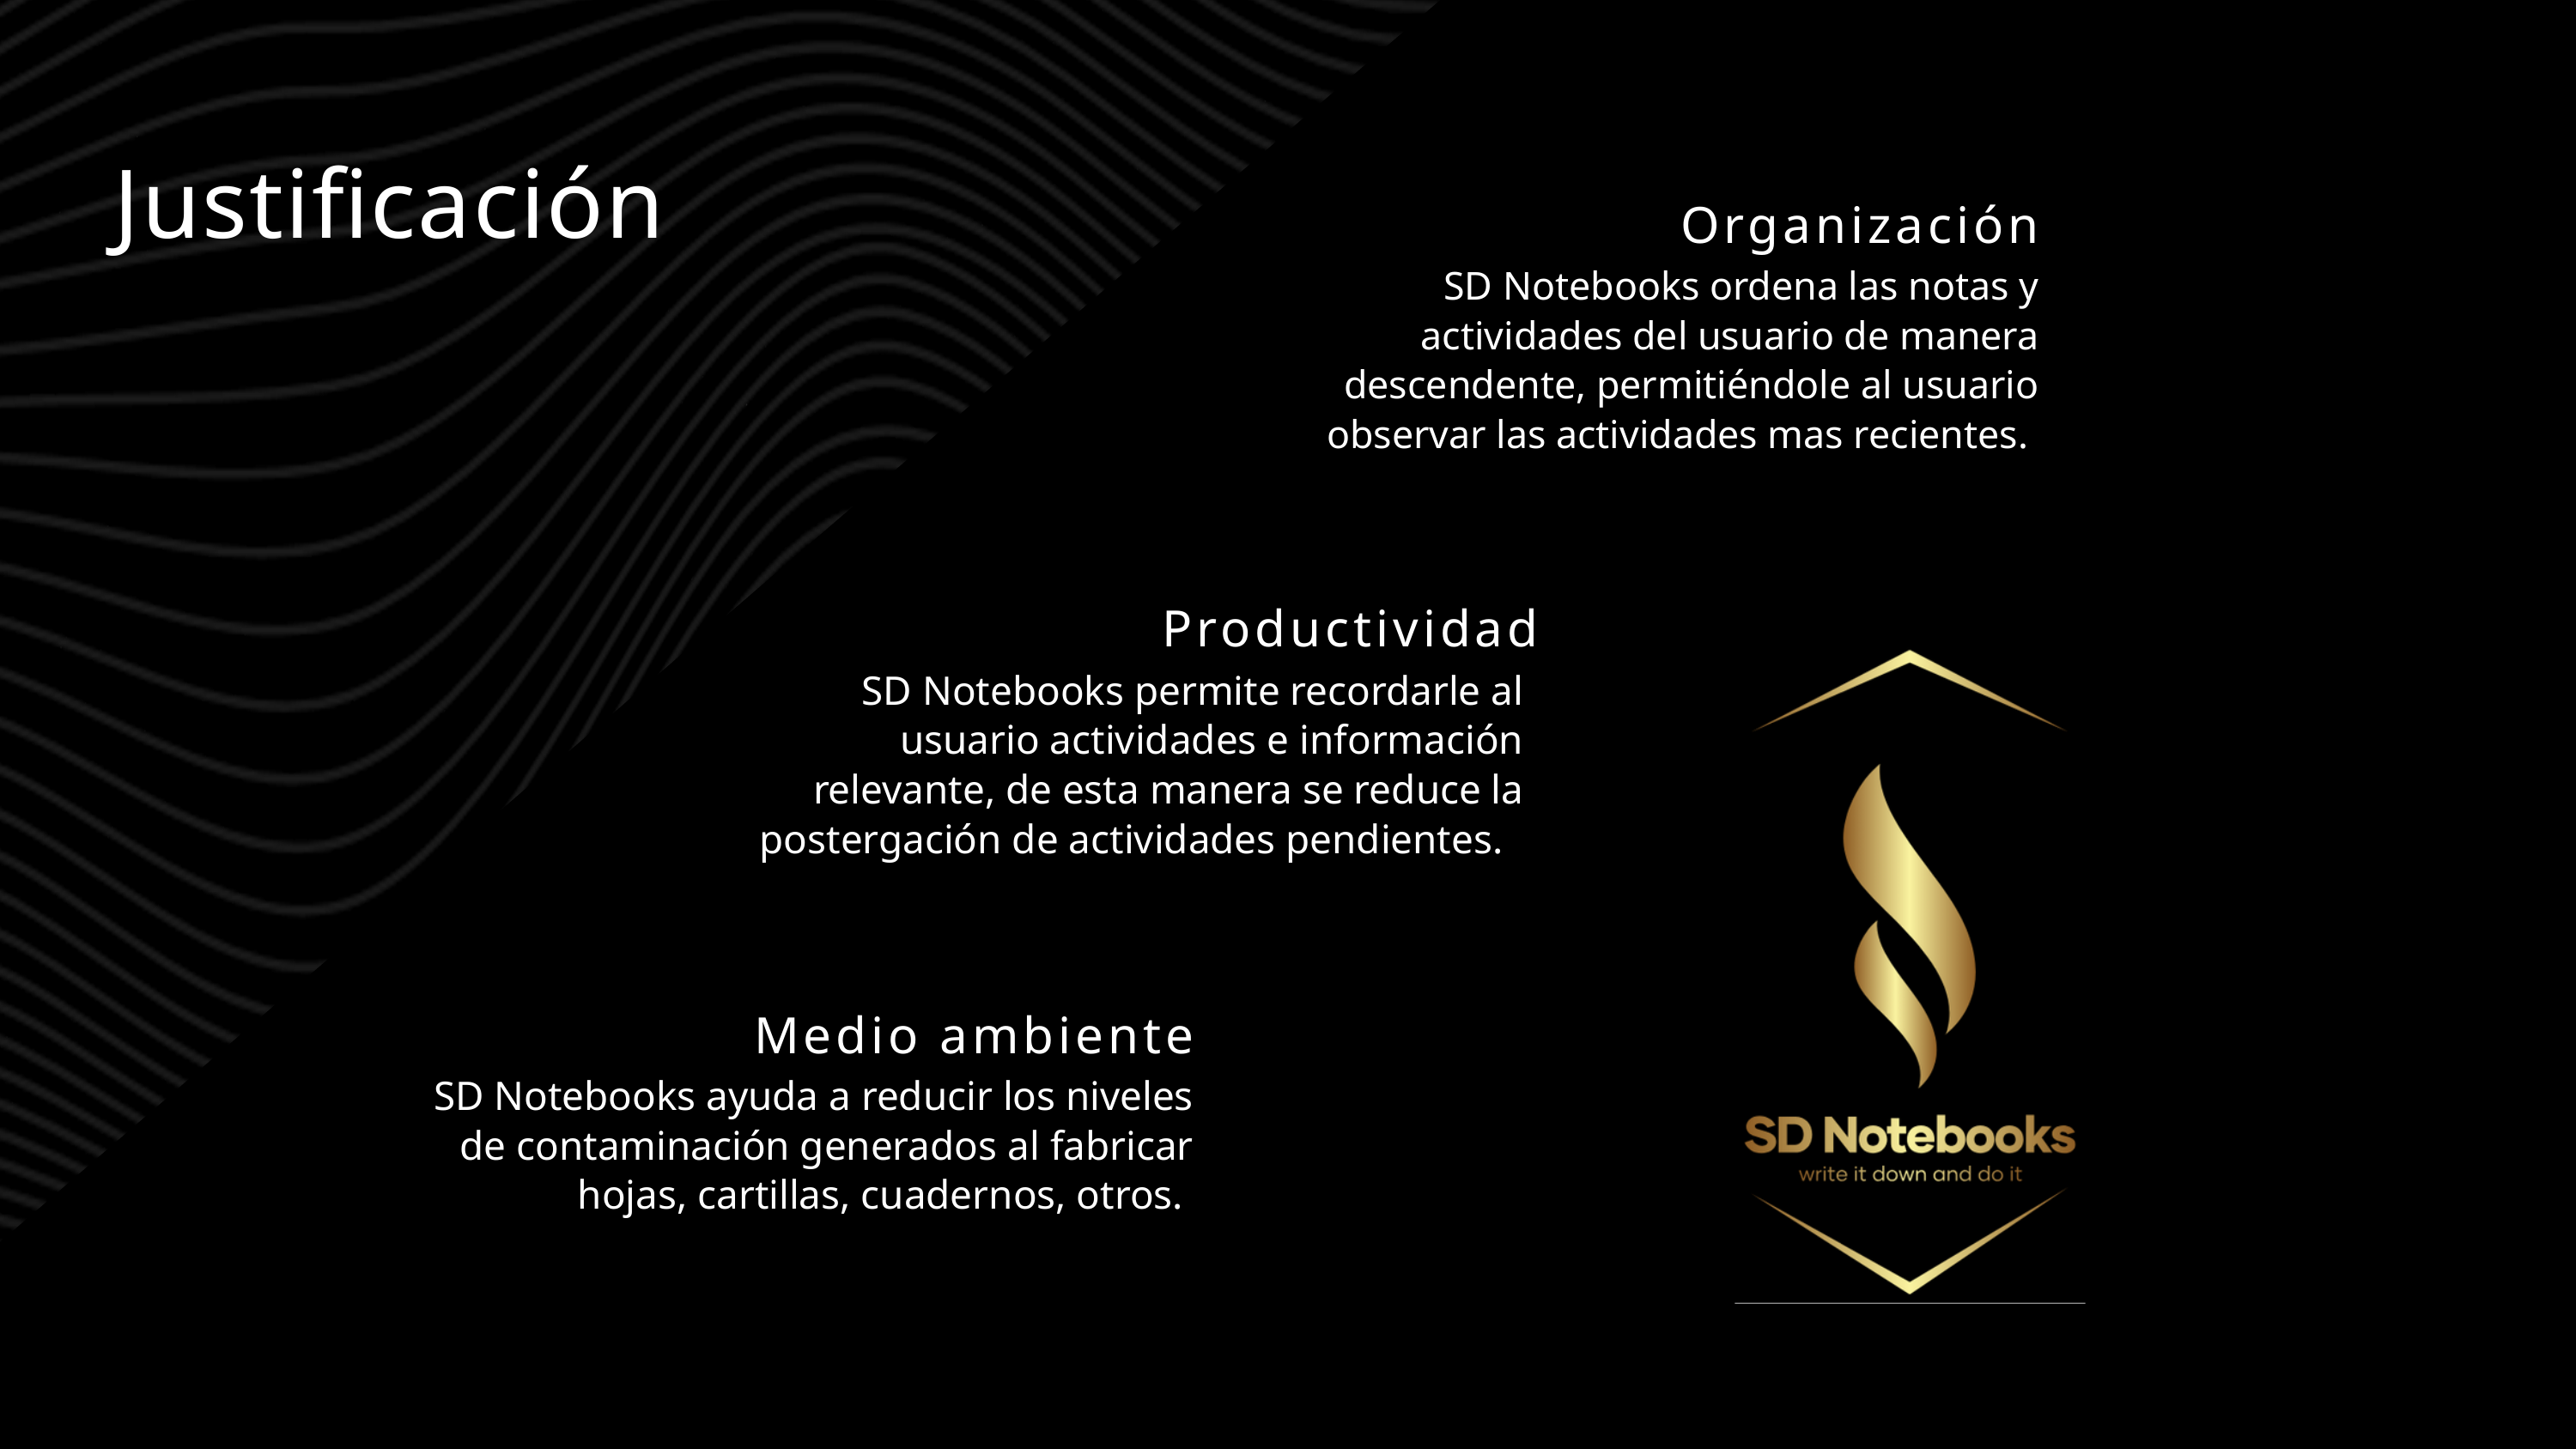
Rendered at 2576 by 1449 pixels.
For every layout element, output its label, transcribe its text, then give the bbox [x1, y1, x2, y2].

text_box Medio ambiente [401, 962, 1194, 1064]
text_box Justificación [113, 151, 846, 258]
text_box [1735, 646, 2086, 1304]
text_box [0, 0, 1441, 1242]
text_box Organización [1273, 152, 2040, 254]
text_box Productividad [745, 555, 1539, 657]
text_box SD Notebooks ayuda a reducir los niveles de contaminación generados al fabricar hojas, cartillas, cuadernos, otros. [401, 1068, 1194, 1218]
text_box SD Notebooks ordena las notas y actividades del usuario de manera descendente, permitiéndole al usuario observar las actividades mas recientes. [1246, 258, 2040, 457]
text_box SD Notebooks permite recordarle al usuario actividades e información relevante, de esta manera se reduce la postergación de actividades pendientes. [731, 663, 1524, 862]
